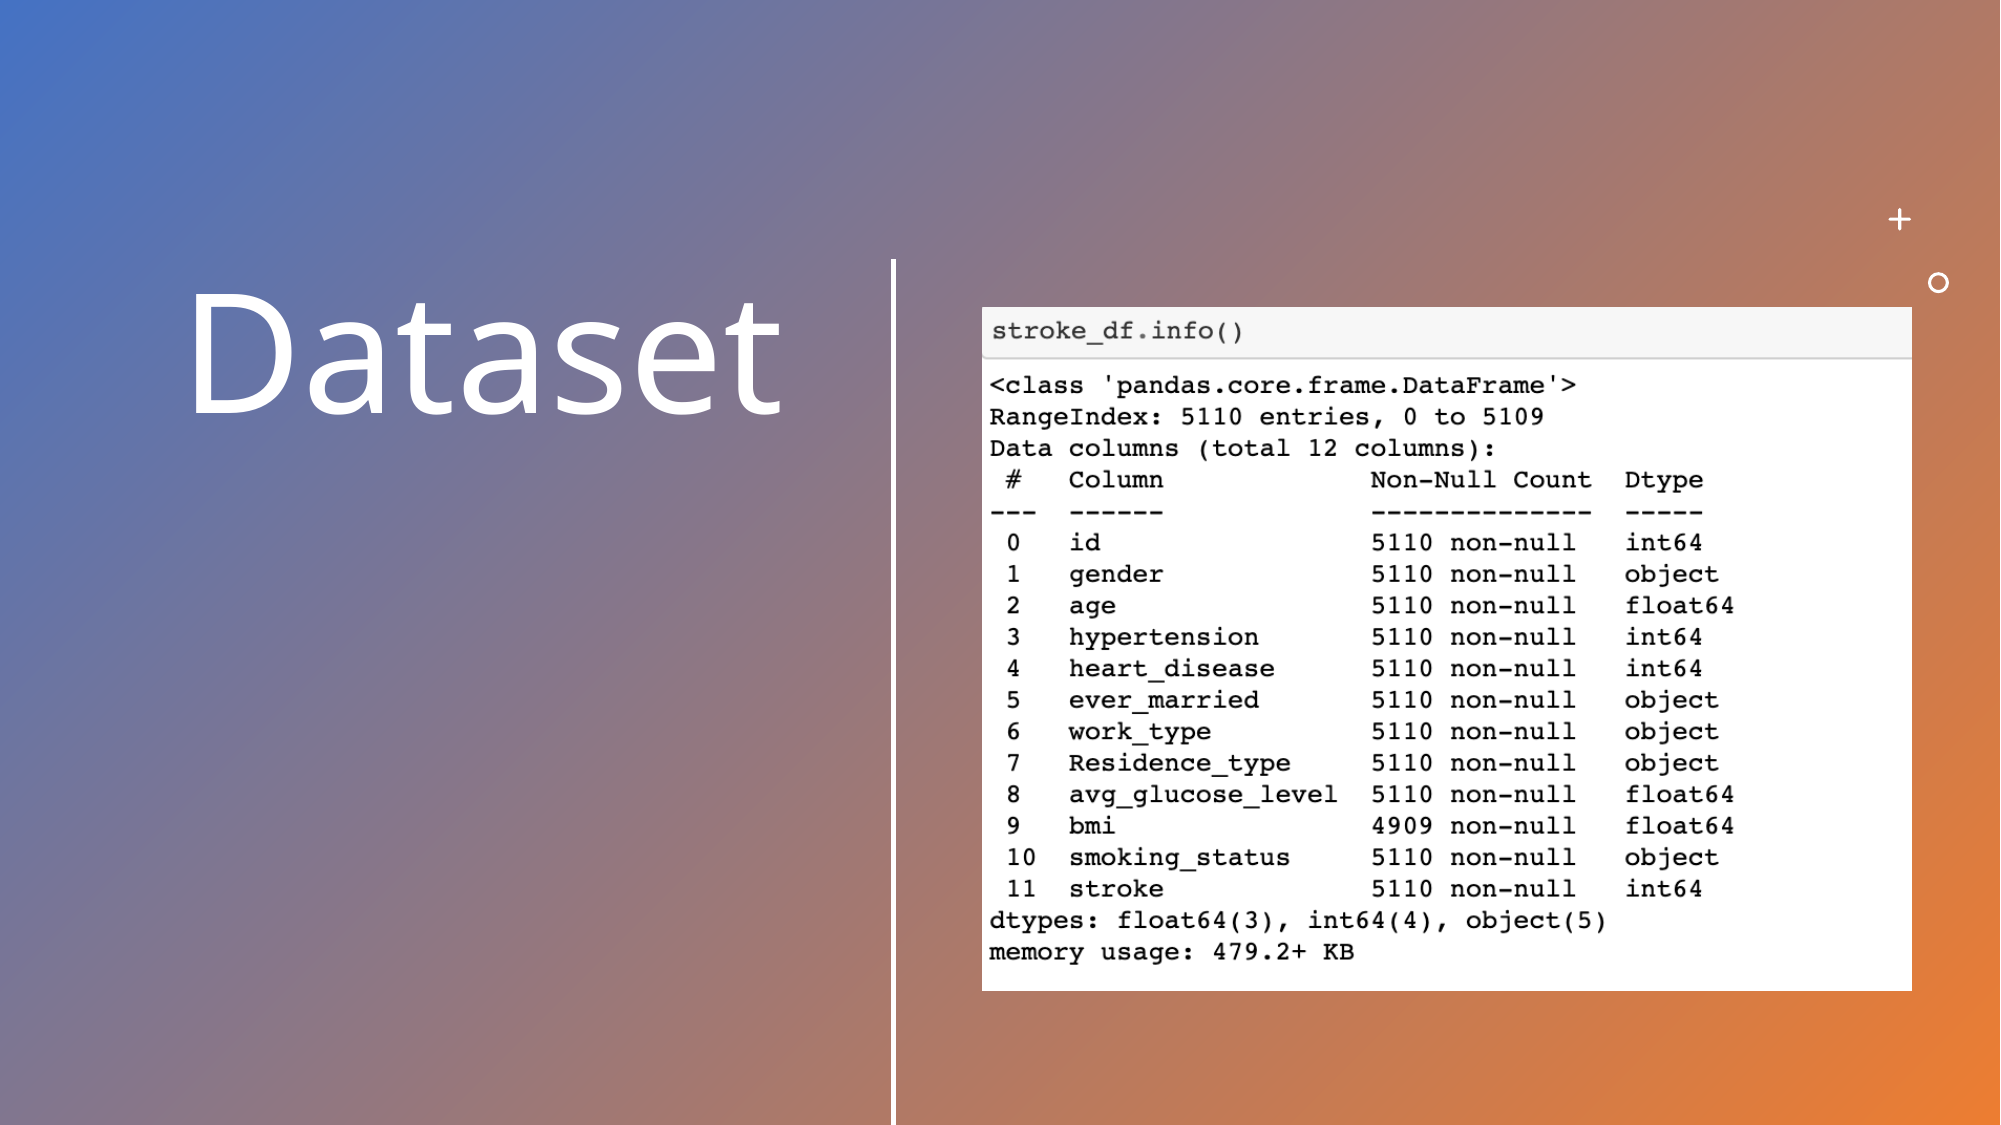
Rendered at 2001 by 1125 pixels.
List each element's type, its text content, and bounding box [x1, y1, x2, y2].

text_box [0, 0, 2000, 1125]
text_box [1888, 207, 1949, 294]
title Dataset [75, 262, 799, 858]
picture [981, 307, 1912, 991]
